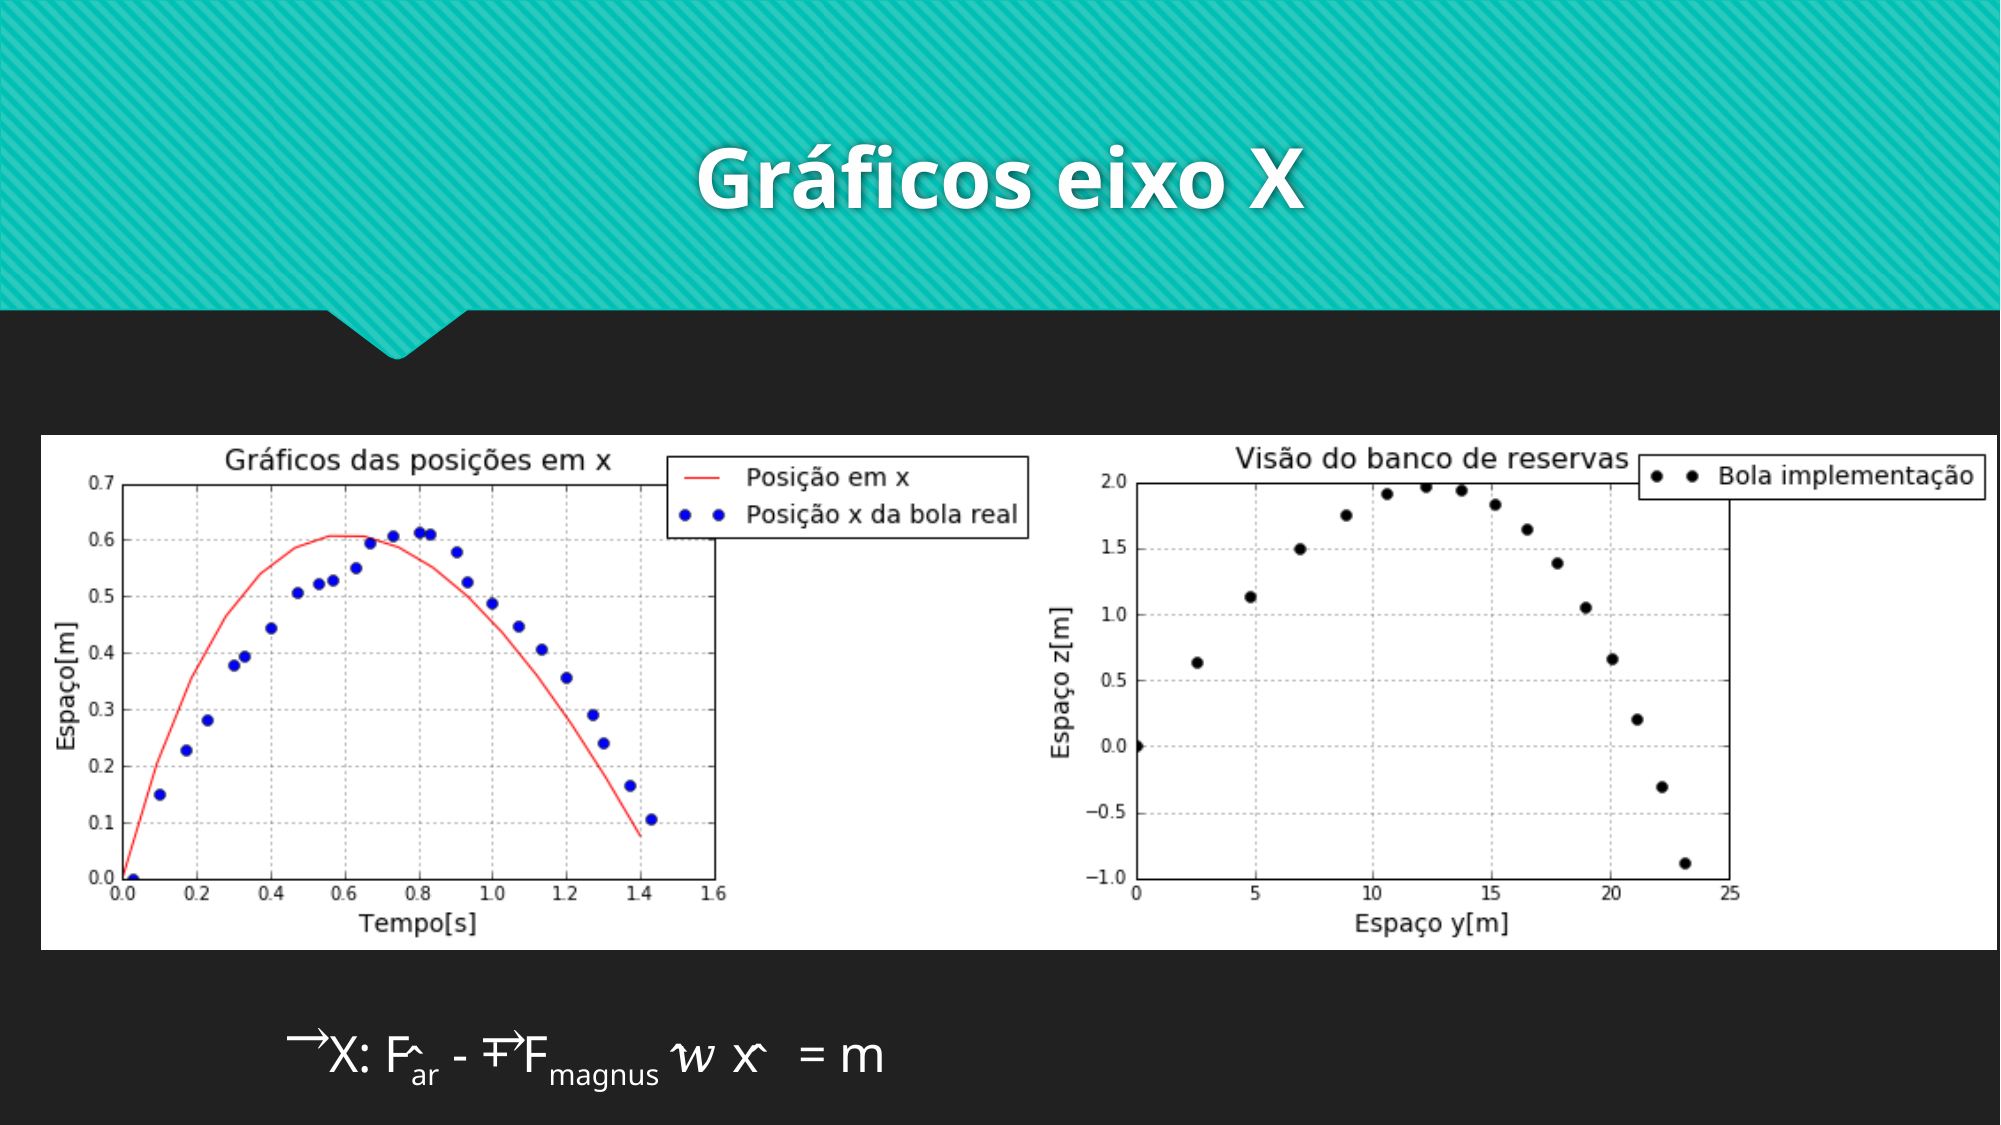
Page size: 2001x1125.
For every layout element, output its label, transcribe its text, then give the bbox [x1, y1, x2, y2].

picture [41, 434, 1997, 950]
title Gráficos eixo X [132, 73, 1868, 233]
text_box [217, 994, 999, 1125]
